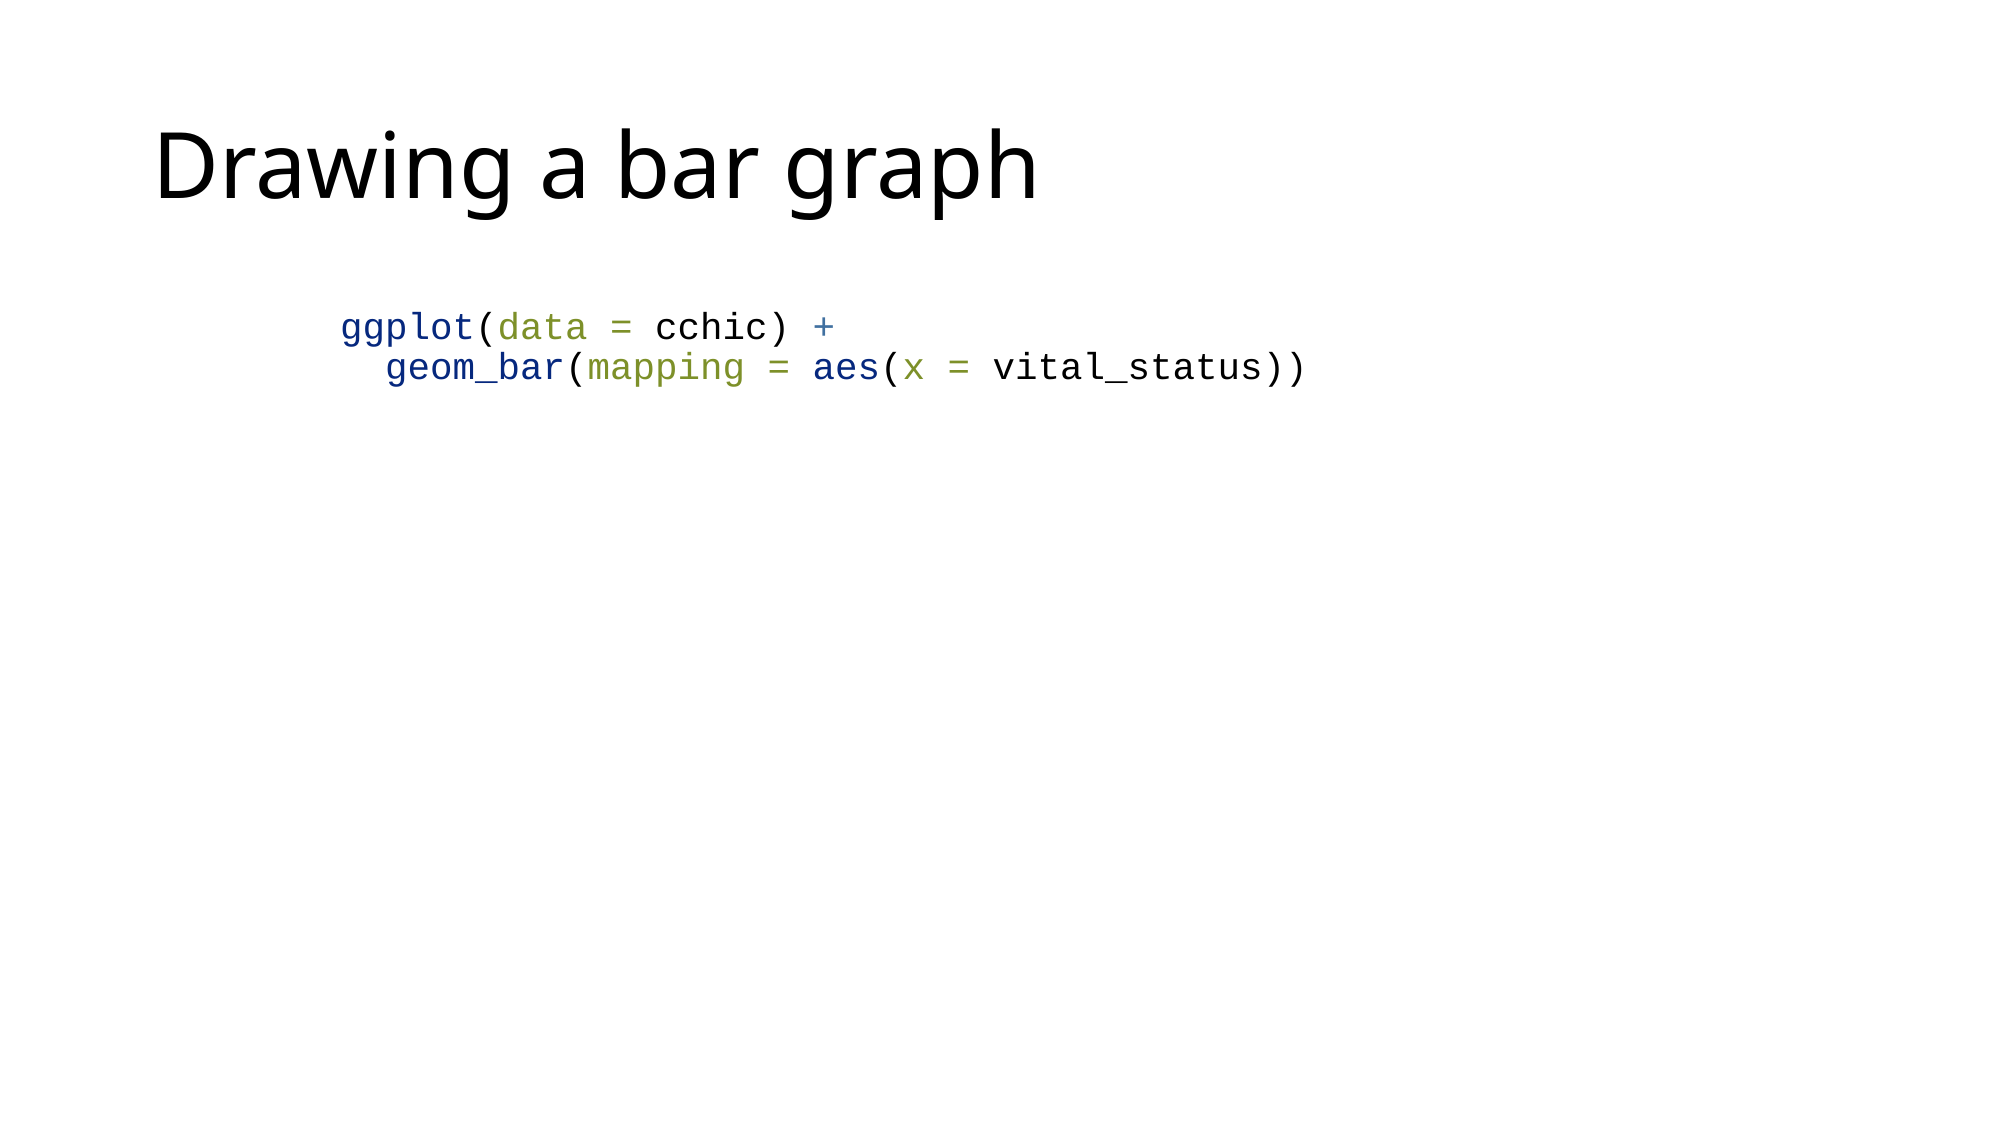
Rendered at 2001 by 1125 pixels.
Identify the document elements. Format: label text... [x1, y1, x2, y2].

list ggplot(data = cchic) + geom_bar(mapping = aes(x = vital_status)) [137, 299, 1863, 1014]
title Drawing a bar graph [137, 59, 1863, 278]
